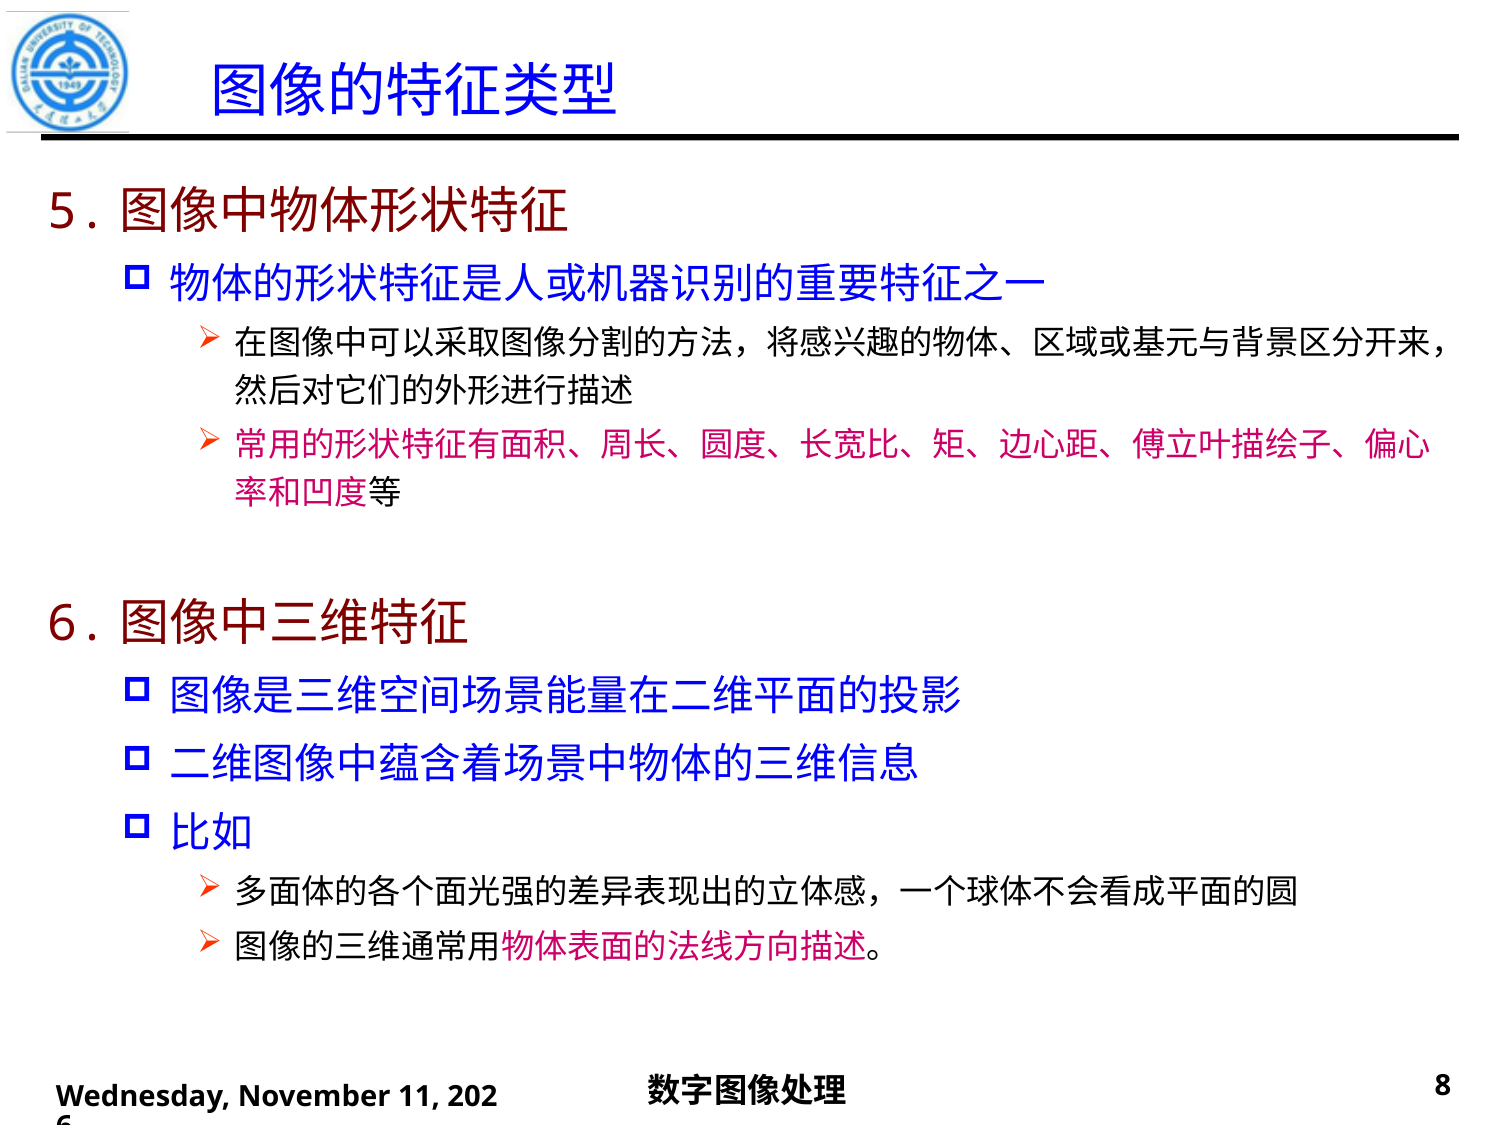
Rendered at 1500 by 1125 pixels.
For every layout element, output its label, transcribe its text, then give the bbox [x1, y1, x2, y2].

title 图像的特征类型 [195, 25, 1479, 131]
picture [6, 10, 130, 136]
list 5.图像中物体形状特征 物体的形状特征是人或机器识别的重要特征之一 在图像中可以采取图像分割的方法，将感兴趣的物体、区域或基元与背景区分开来，然后对它们的外形进行描述 常用的形状特征有面积、周长、圆度、长宽比、矩、边心距、傅立叶描绘子、偏心率和凹度等 6.图像中三维特征 图像是三维空间场景能量在二维平面的投影 二维图像中蕴含着场景中物体的三维信息 比如 多面体的各个面光强的差异表现出的立体感，一个球体不会看成平面的圆 图像的三维通常用物体表面的法线方向描述。 [32, 170, 1465, 1048]
